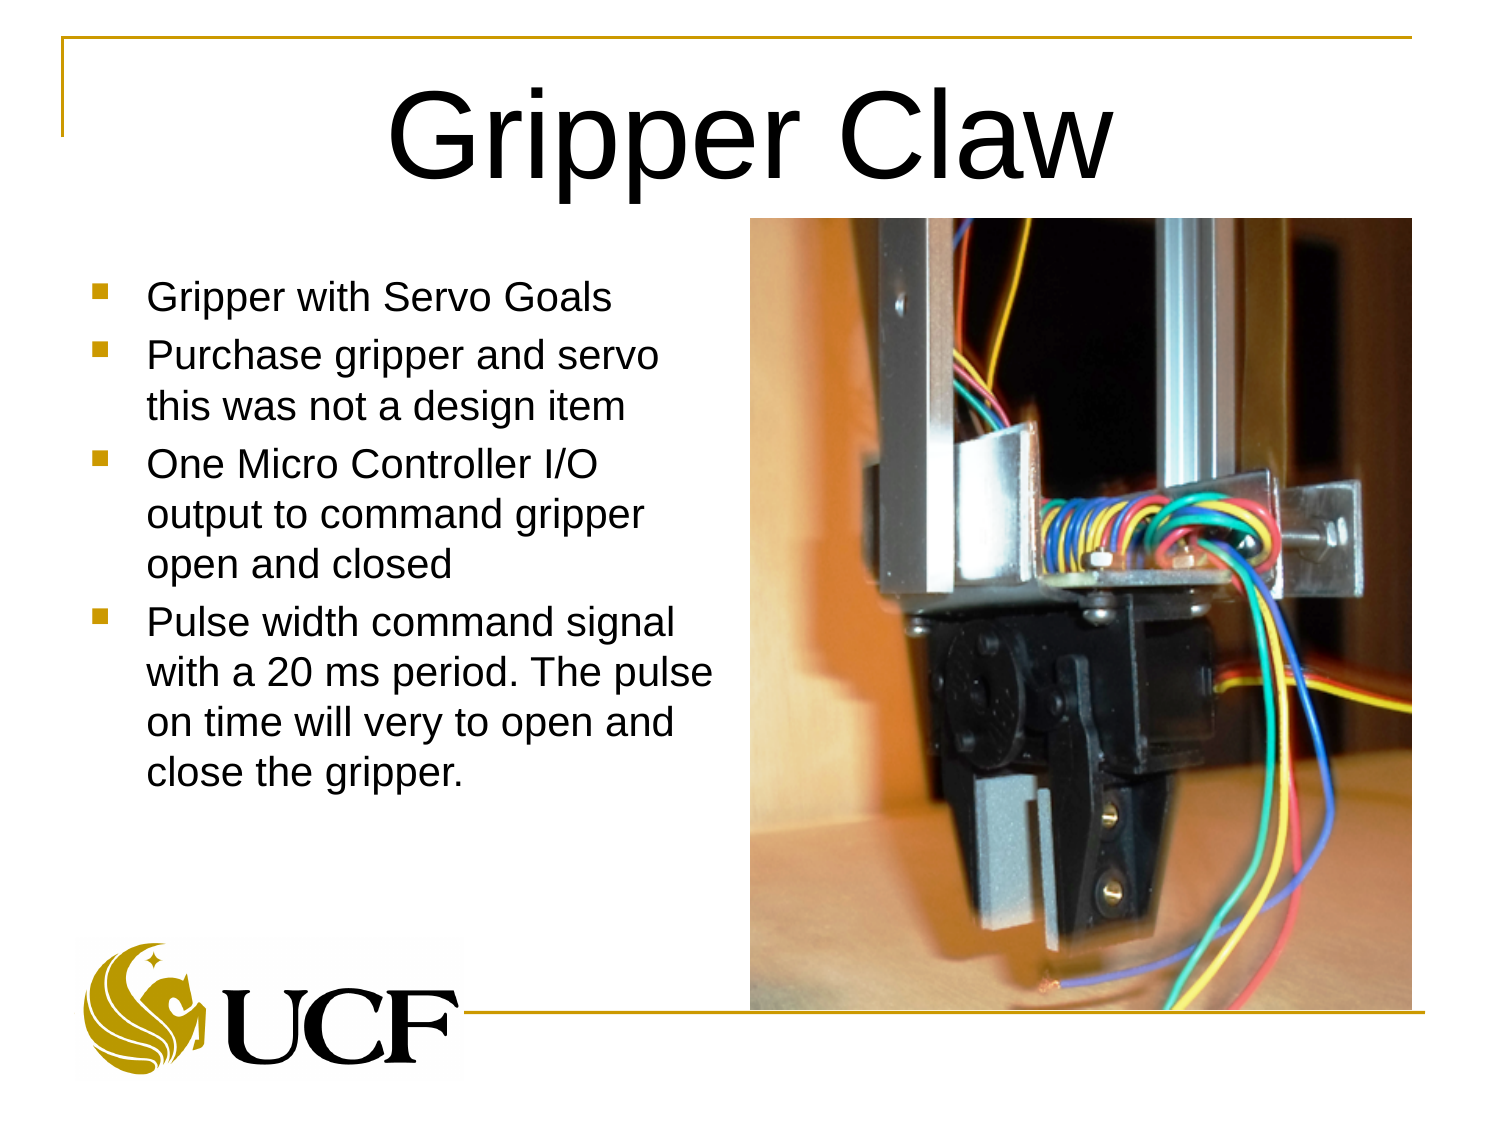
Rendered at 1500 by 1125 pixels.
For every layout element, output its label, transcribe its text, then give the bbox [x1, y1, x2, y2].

picture [74, 937, 464, 1082]
title Gripper Claw [75, 45, 1425, 233]
picture [749, 218, 1412, 1010]
list Gripper with Servo Goals Purchase gripper and servo this was not a design item One Micro Controller I/O output to command gripper open and closed Pulse width command signal with a 20 ms period. The pulse on time will very to open and close the gripper. [75, 262, 738, 1006]
